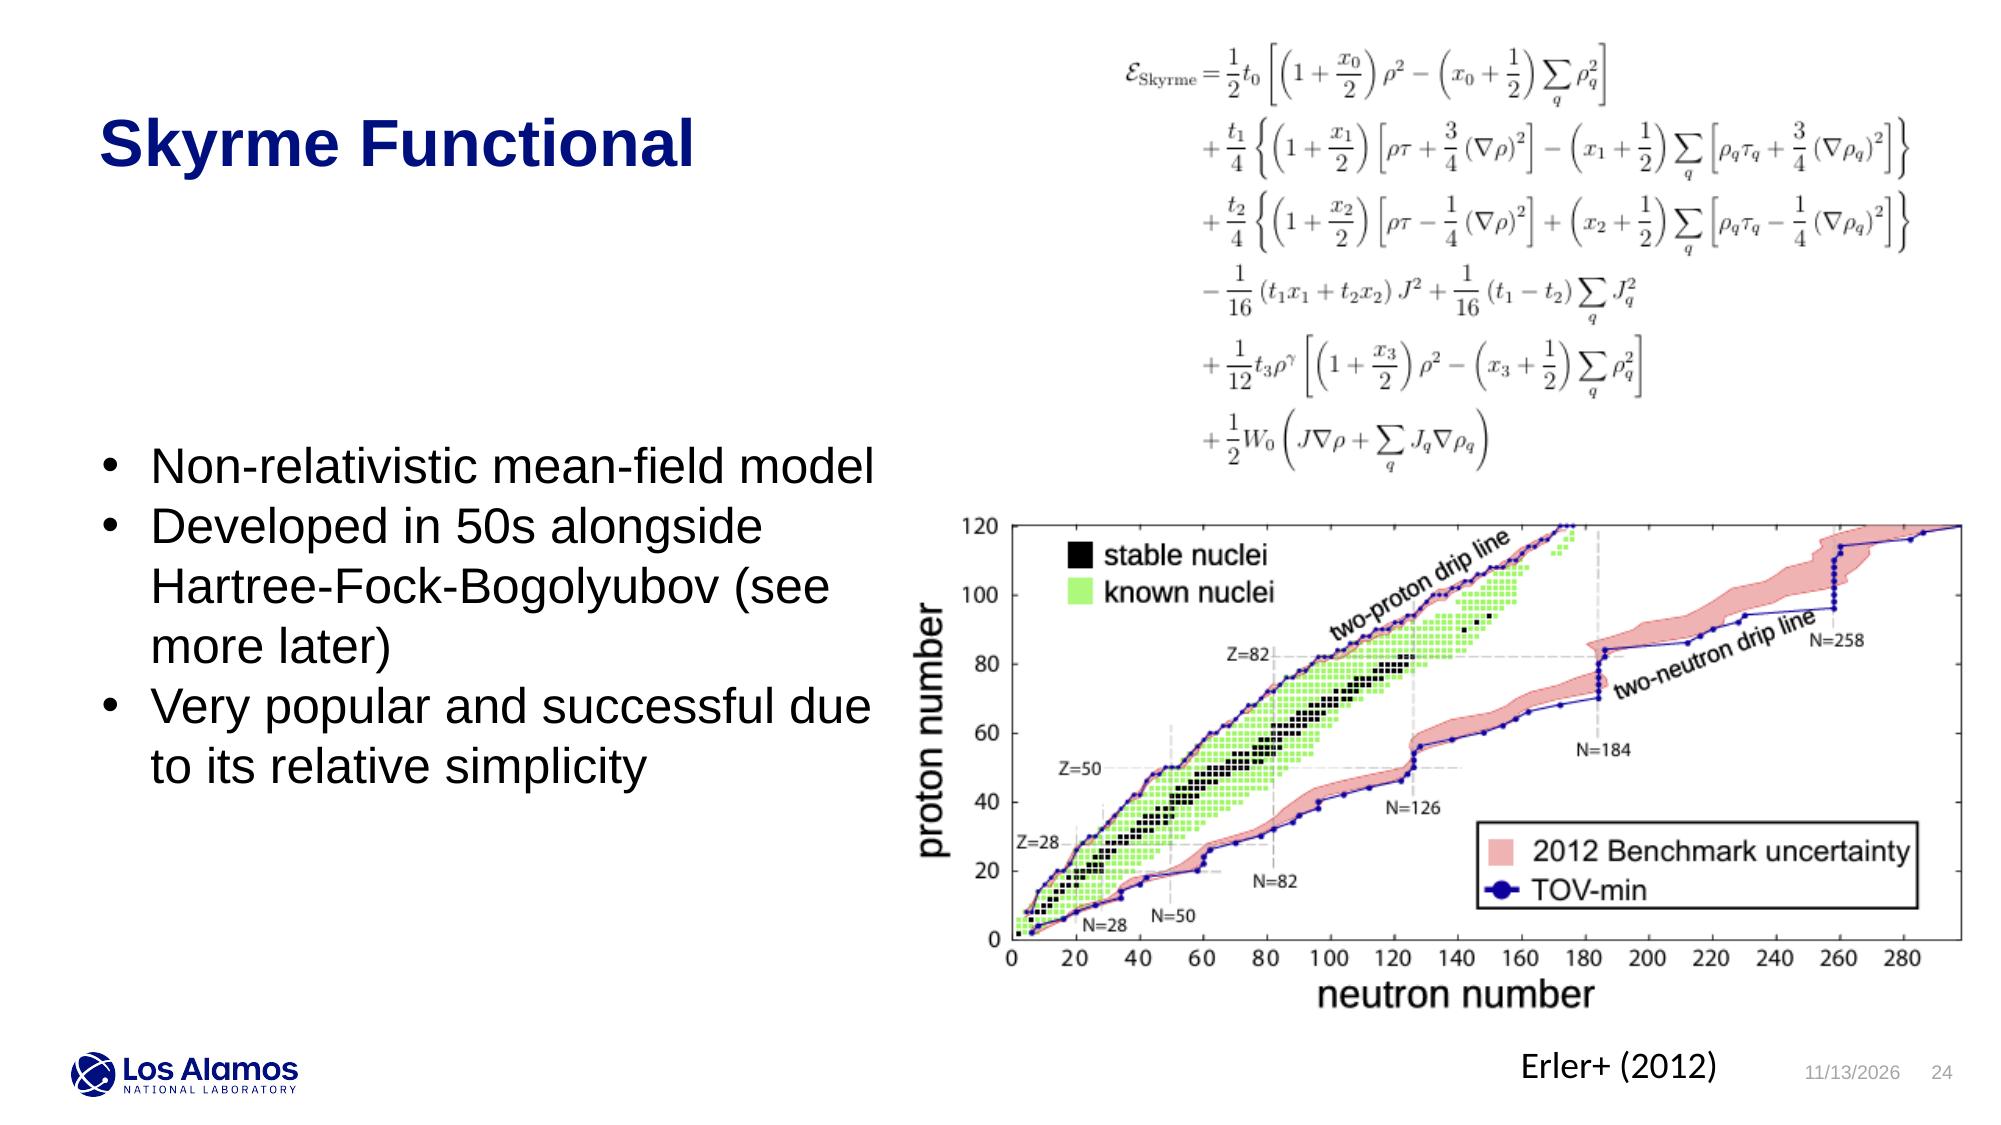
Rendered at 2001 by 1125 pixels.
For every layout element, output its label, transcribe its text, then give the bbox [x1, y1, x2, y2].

picture [71, 1052, 298, 1097]
list Non-relativistic mean-field model Developed in 50s alongside Hartree-Fock-Bogolyubov (see more later) Very popular and successful due to its relative simplicity [99, 249, 893, 978]
picture [904, 495, 2000, 1021]
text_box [1091, 0, 1972, 485]
text_box Erler+ (2012) [1506, 1033, 1743, 1094]
title Skyrme Functional [99, 99, 1091, 246]
